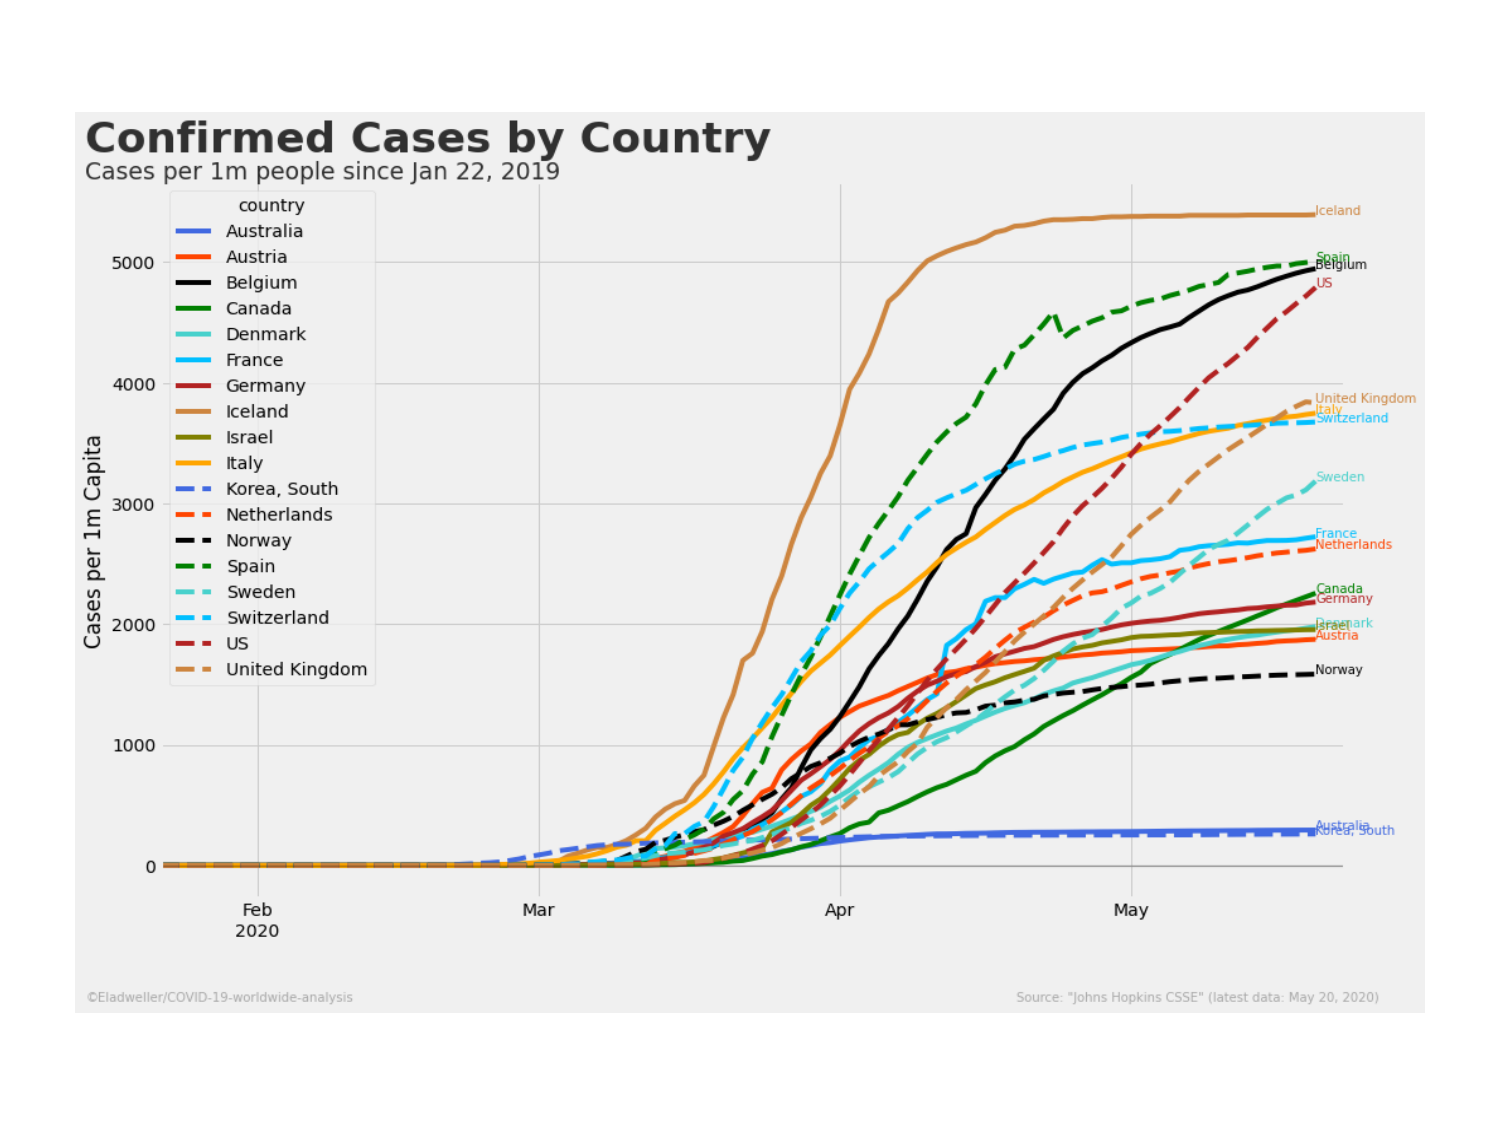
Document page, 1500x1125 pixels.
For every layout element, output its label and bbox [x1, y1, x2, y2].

picture [74, 112, 1426, 1013]
